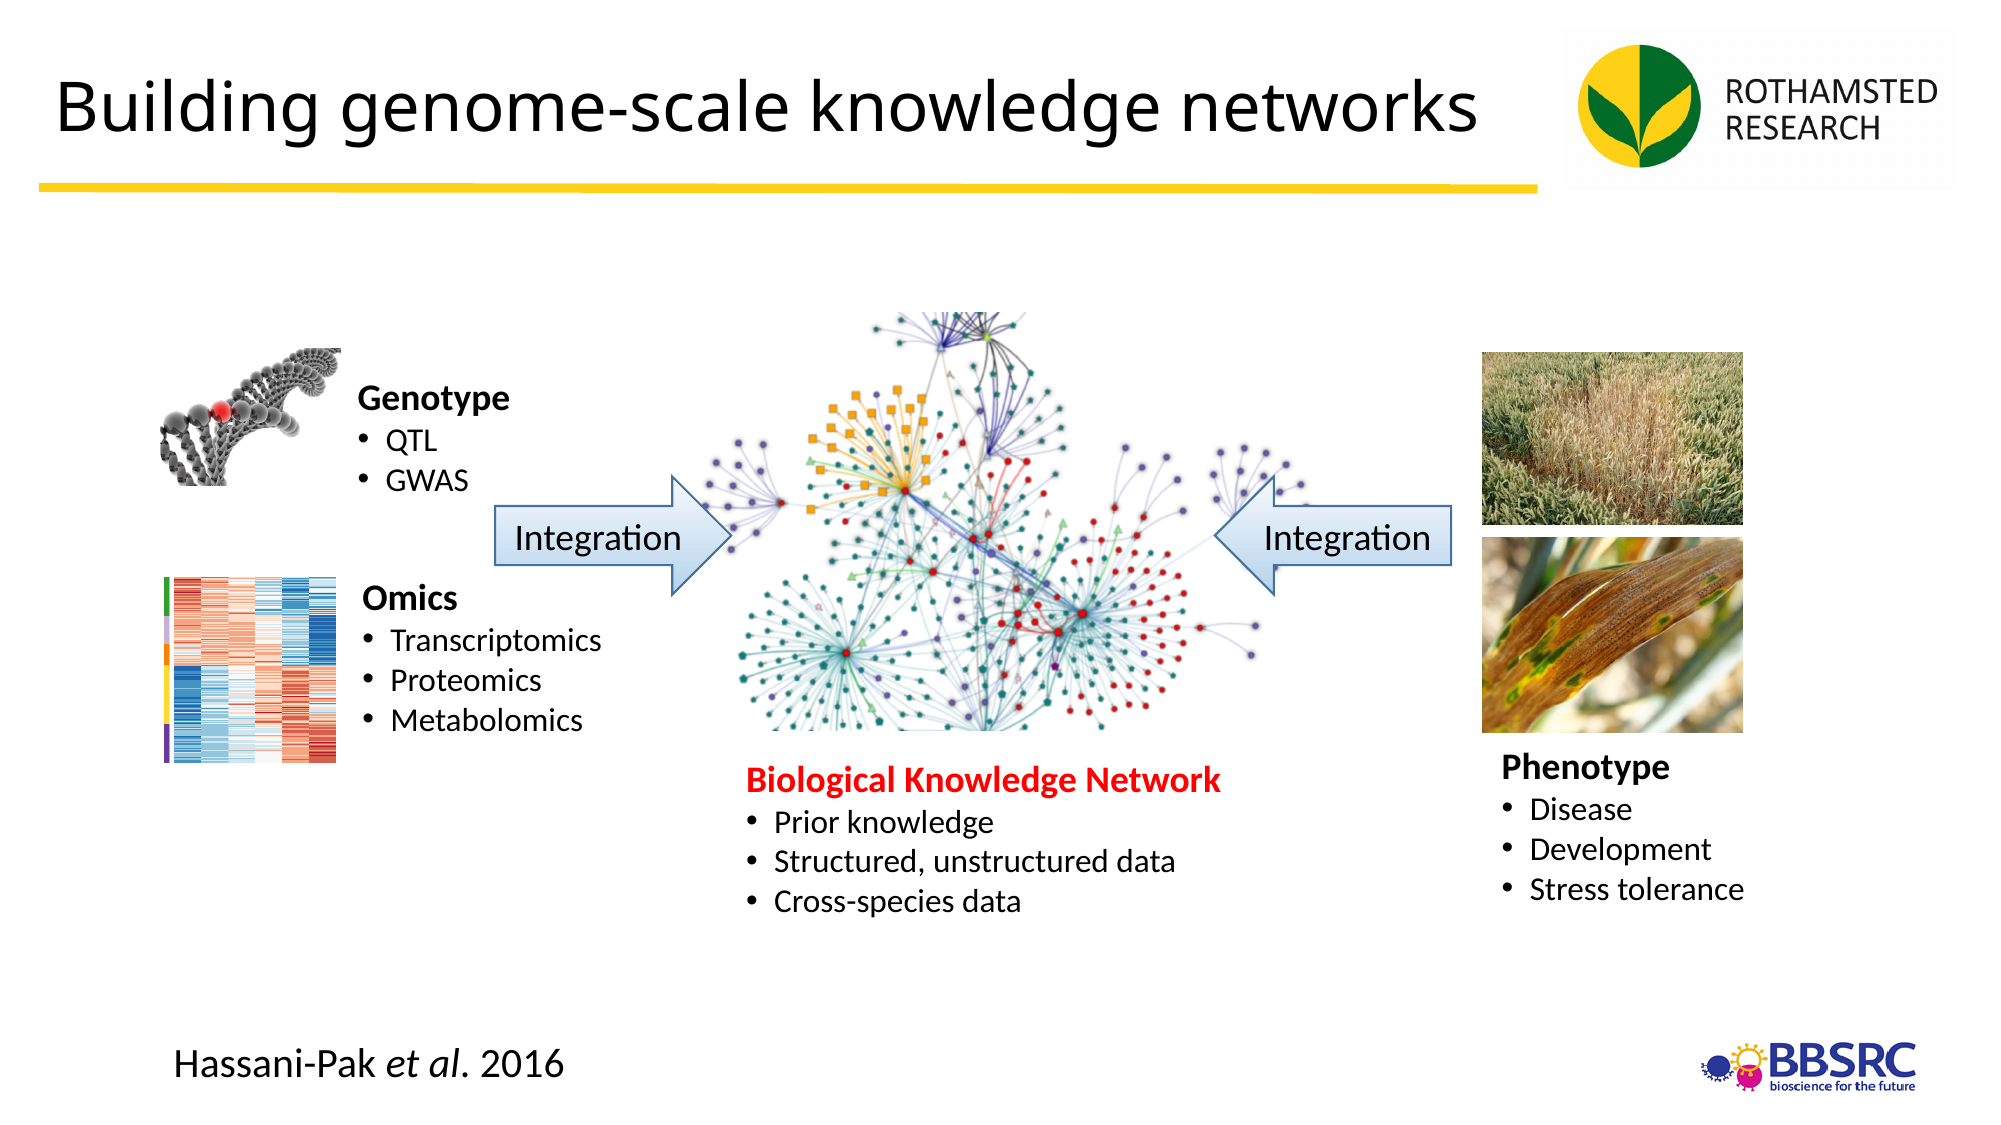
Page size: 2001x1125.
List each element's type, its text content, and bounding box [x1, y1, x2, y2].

title Building genome-scale knowledge networks [39, 45, 1538, 173]
text_box Integration [1323, 504, 1453, 567]
text_box Phenotype Disease Development Stress tolerance [1486, 734, 1772, 915]
picture [158, 577, 341, 763]
picture [1690, 1024, 1934, 1108]
picture [1562, 26, 1953, 189]
picture [1482, 352, 1743, 525]
picture [694, 312, 1323, 731]
text_box Hassani-Pak et al. 2016 [159, 1028, 645, 1094]
text_box Omics Transcriptomics Proteomics Metabolomics [347, 565, 626, 746]
picture [158, 348, 341, 486]
text_box Genotype QTL GWAS [342, 365, 550, 506]
picture [1482, 537, 1743, 733]
text_box Biological Knowledge Network Prior knowledge Structured, unstructured data Cross-species data [731, 747, 1258, 927]
text_box Integration [494, 473, 694, 598]
